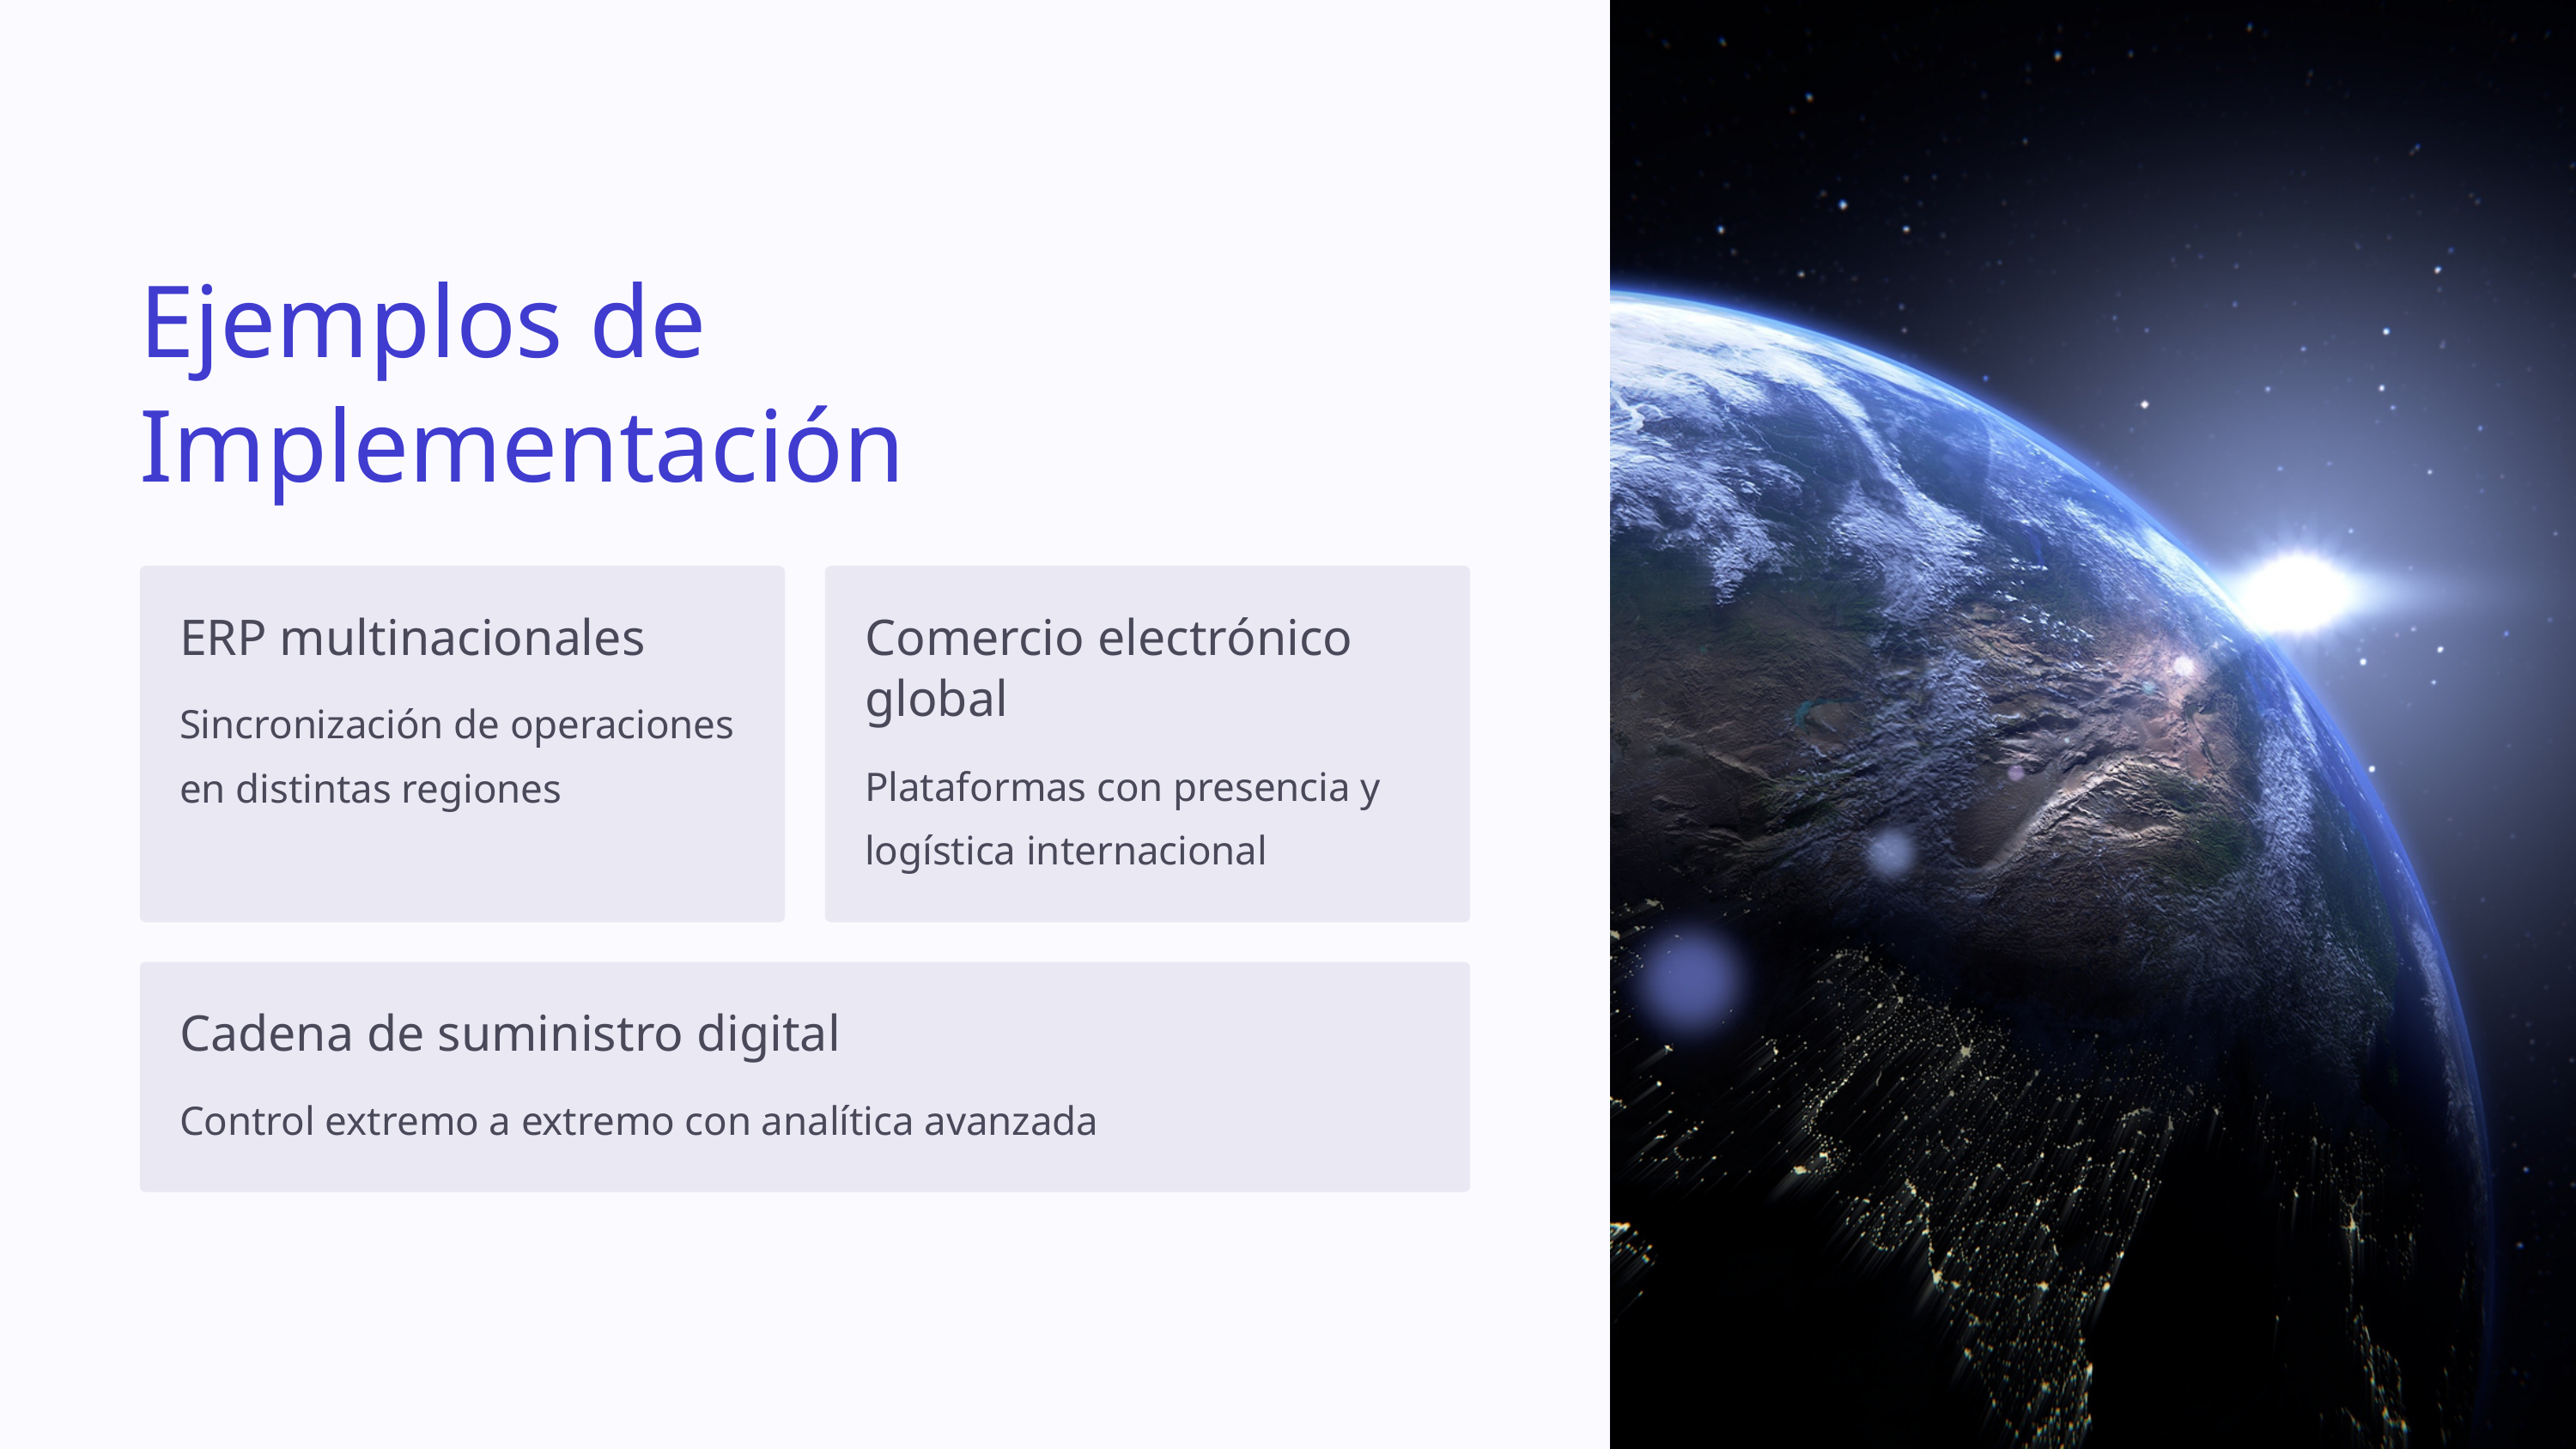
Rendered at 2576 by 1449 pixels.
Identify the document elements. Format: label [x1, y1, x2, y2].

text_box [179, 1088, 1431, 1153]
text_box [179, 605, 710, 669]
text_box [179, 691, 745, 821]
text_box [824, 565, 1471, 923]
text_box [139, 256, 1471, 506]
text_box [1609, 5, 2576, 1449]
text_box [139, 961, 1471, 1192]
text_box [864, 605, 1431, 731]
text_box [0, 0, 2576, 1449]
text_box [139, 565, 786, 923]
text_box [864, 754, 1431, 882]
text_box [179, 1001, 913, 1065]
